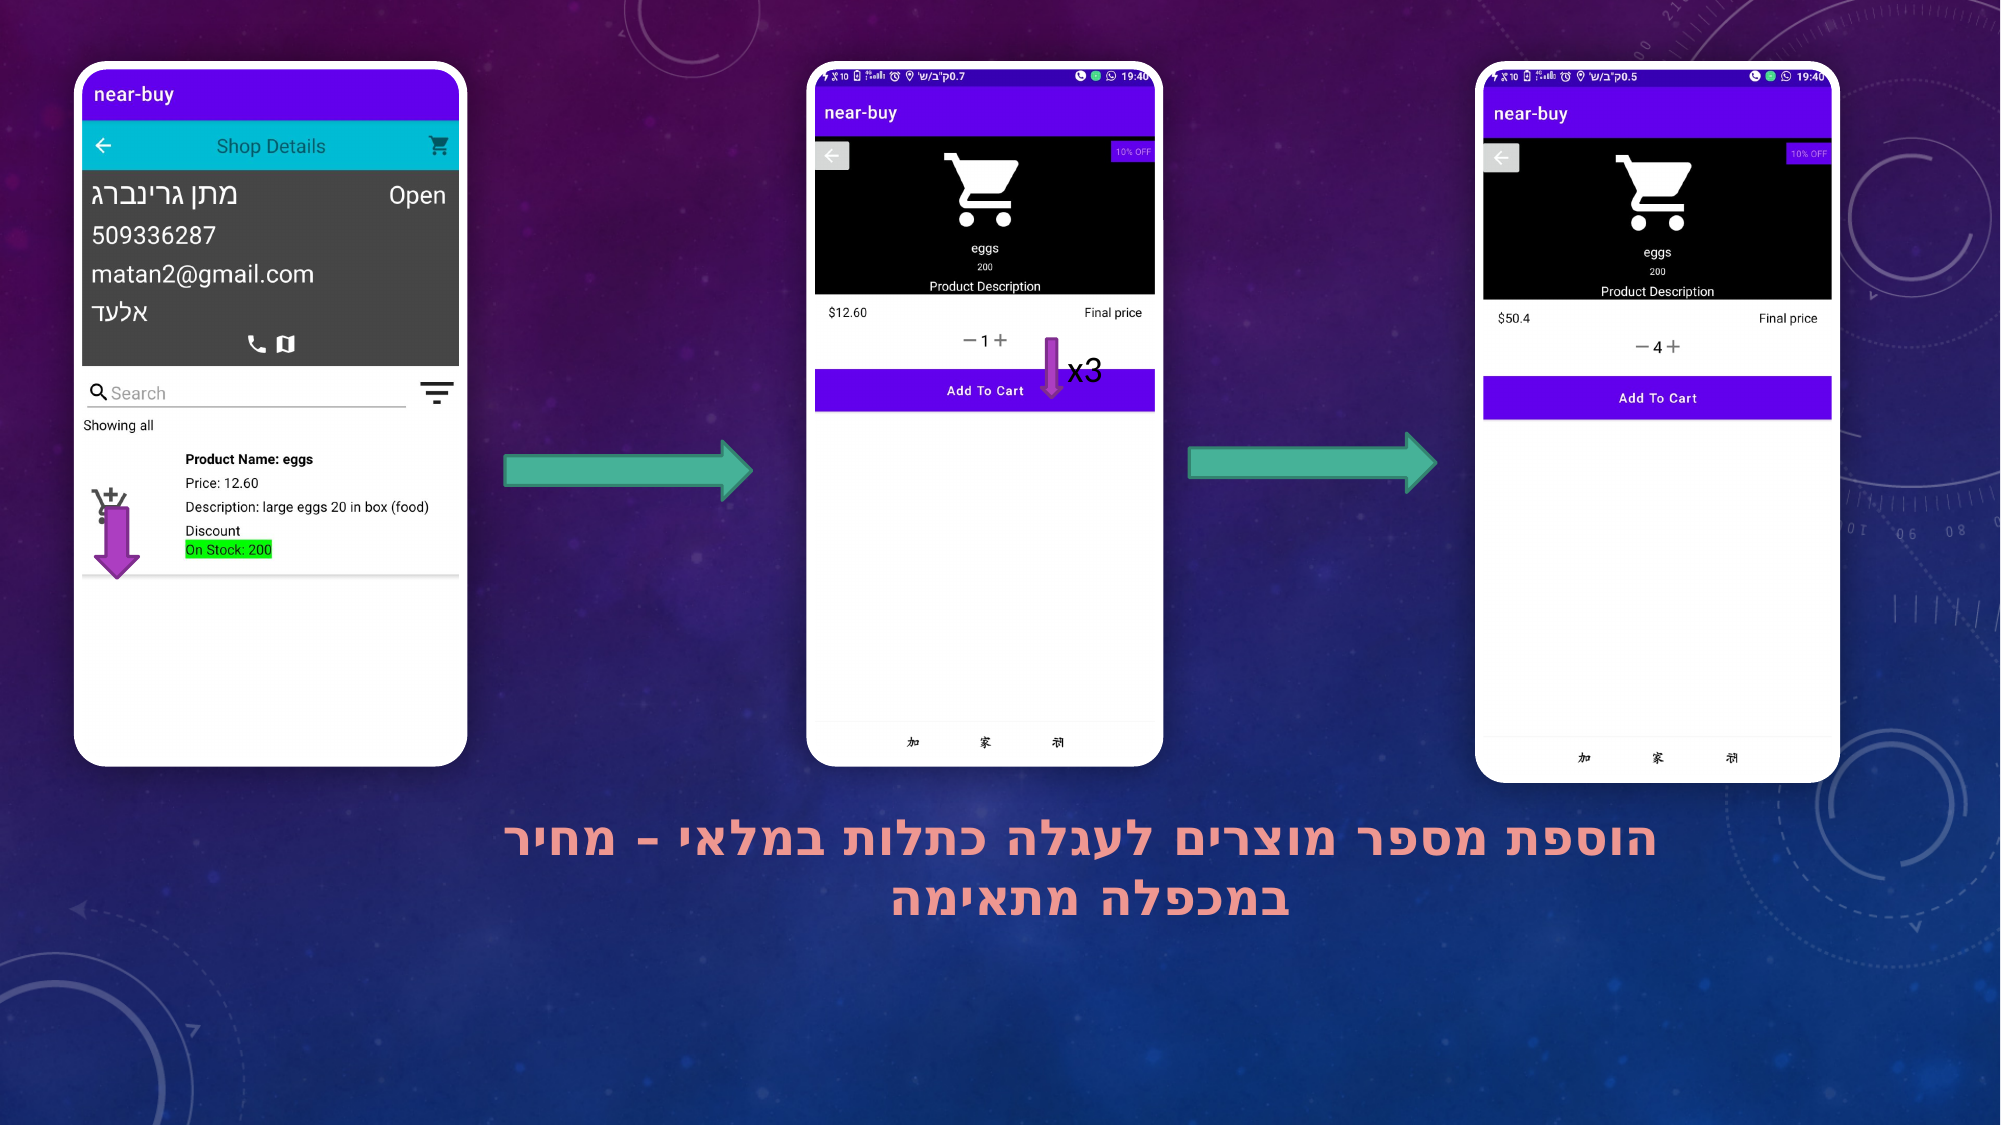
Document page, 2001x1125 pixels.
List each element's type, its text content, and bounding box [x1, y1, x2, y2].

picture [0, 0, 2001, 1125]
title הוספת מספר מוצרים לעגלה כתלות במלאי – מחיר במכפלה מתאימה [482, 780, 1680, 951]
text_box [503, 439, 753, 502]
text_box [1187, 431, 1438, 494]
